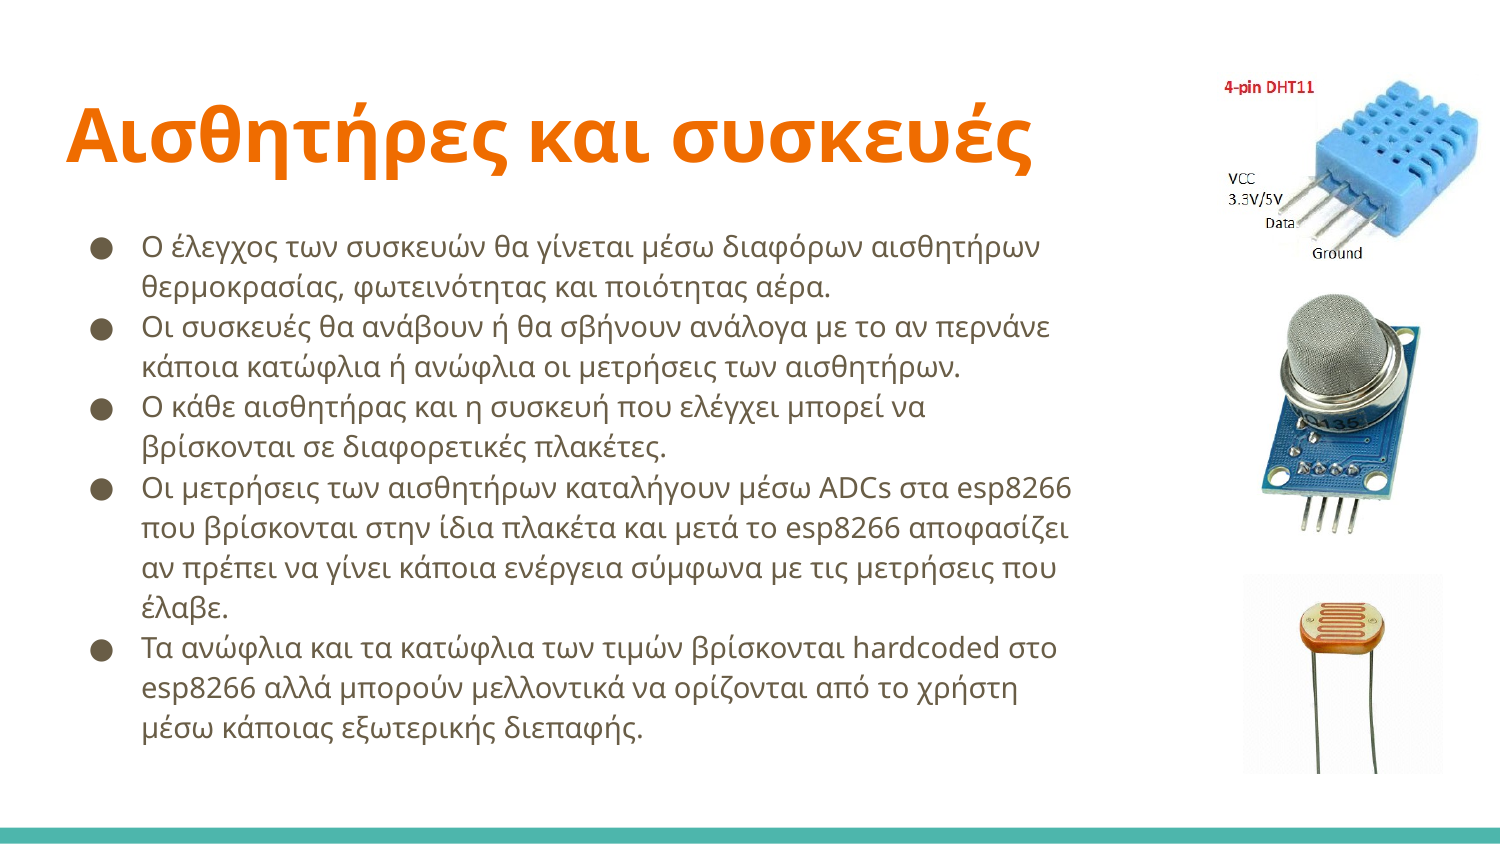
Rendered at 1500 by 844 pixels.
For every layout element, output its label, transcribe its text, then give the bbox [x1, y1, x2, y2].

list Ο έλεγχος των συσκευών θα γίνεται μέσω διαφόρων αισθητήρων θερμοκρασίας, φωτεινότητας και ποιότητας αέρα. Οι συσκευές θα ανάβουν ή θα σβήνουν ανάλογα με το αν περνάνε κάποια κατώφλια ή ανώφλια οι μετρήσεις των αισθητήρων. Ο κάθε αισθητήρας και η συσκευή που ελέγχει μπορεί να βρίσκονται σε διαφορετικές πλακέτες. Οι μετρήσεις των αισθητήρων καταλήγουν μέσω ADCs στα esp8266 που βρίσκονται στην ίδια πλακέτα και μετά το esp8266 αποφασίζει αν πρέπει να γίνει κάποια ενέργεια σύμφωνα με τις μετρήσεις που έλαβε. Τα ανώφλια και τα κατώφλια των τιμών βρίσκονται hardcoded στο esp8266 αλλά μπορούν μελλοντικά να ορίζονται από το χρήστη μέσω κάποιας εξωτερικής διεπαφής. [51, 207, 1104, 750]
picture [1243, 573, 1443, 774]
title Αισθητήρες και συσκευές [51, 72, 1216, 189]
picture [1196, 72, 1500, 555]
